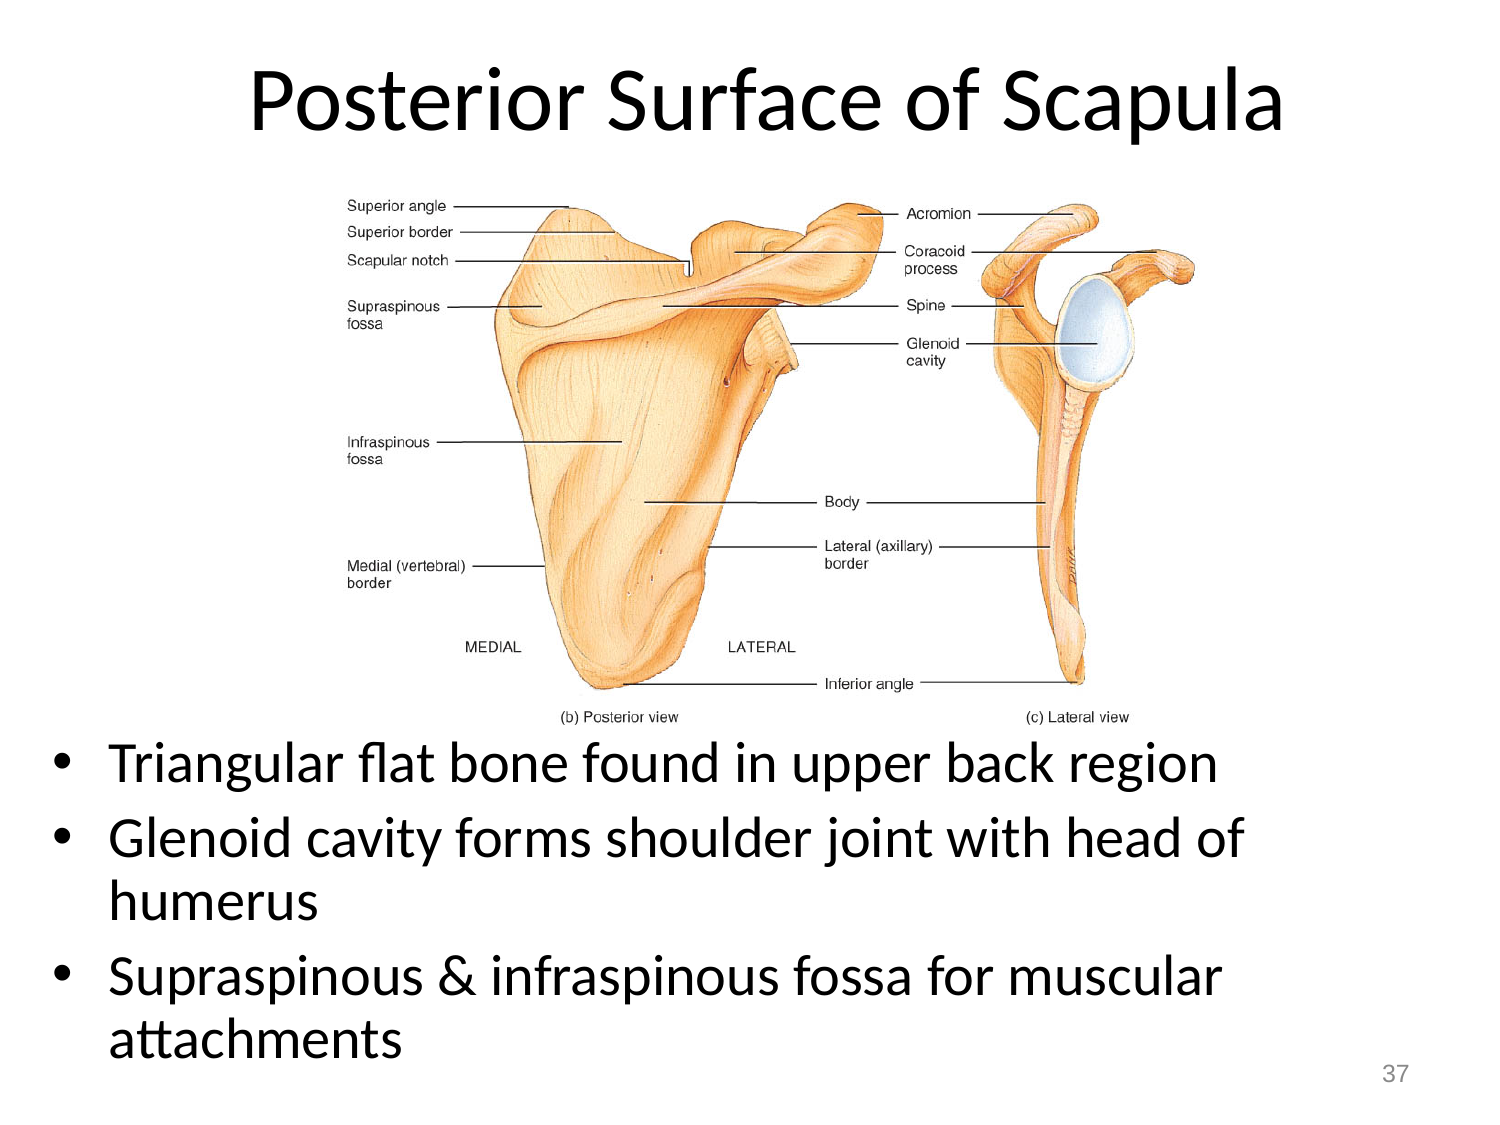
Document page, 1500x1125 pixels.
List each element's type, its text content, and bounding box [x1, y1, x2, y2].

title Posterior Surface of Scapula [75, 0, 1463, 188]
slide_number 37 [1074, 1042, 1425, 1103]
list Triangular flat bone found in upper back region Glenoid cavity forms shoulder joint with head of humerus Supraspinous & infraspinous fossa for muscular attachments [37, 725, 1463, 1100]
picture [262, 171, 1201, 726]
